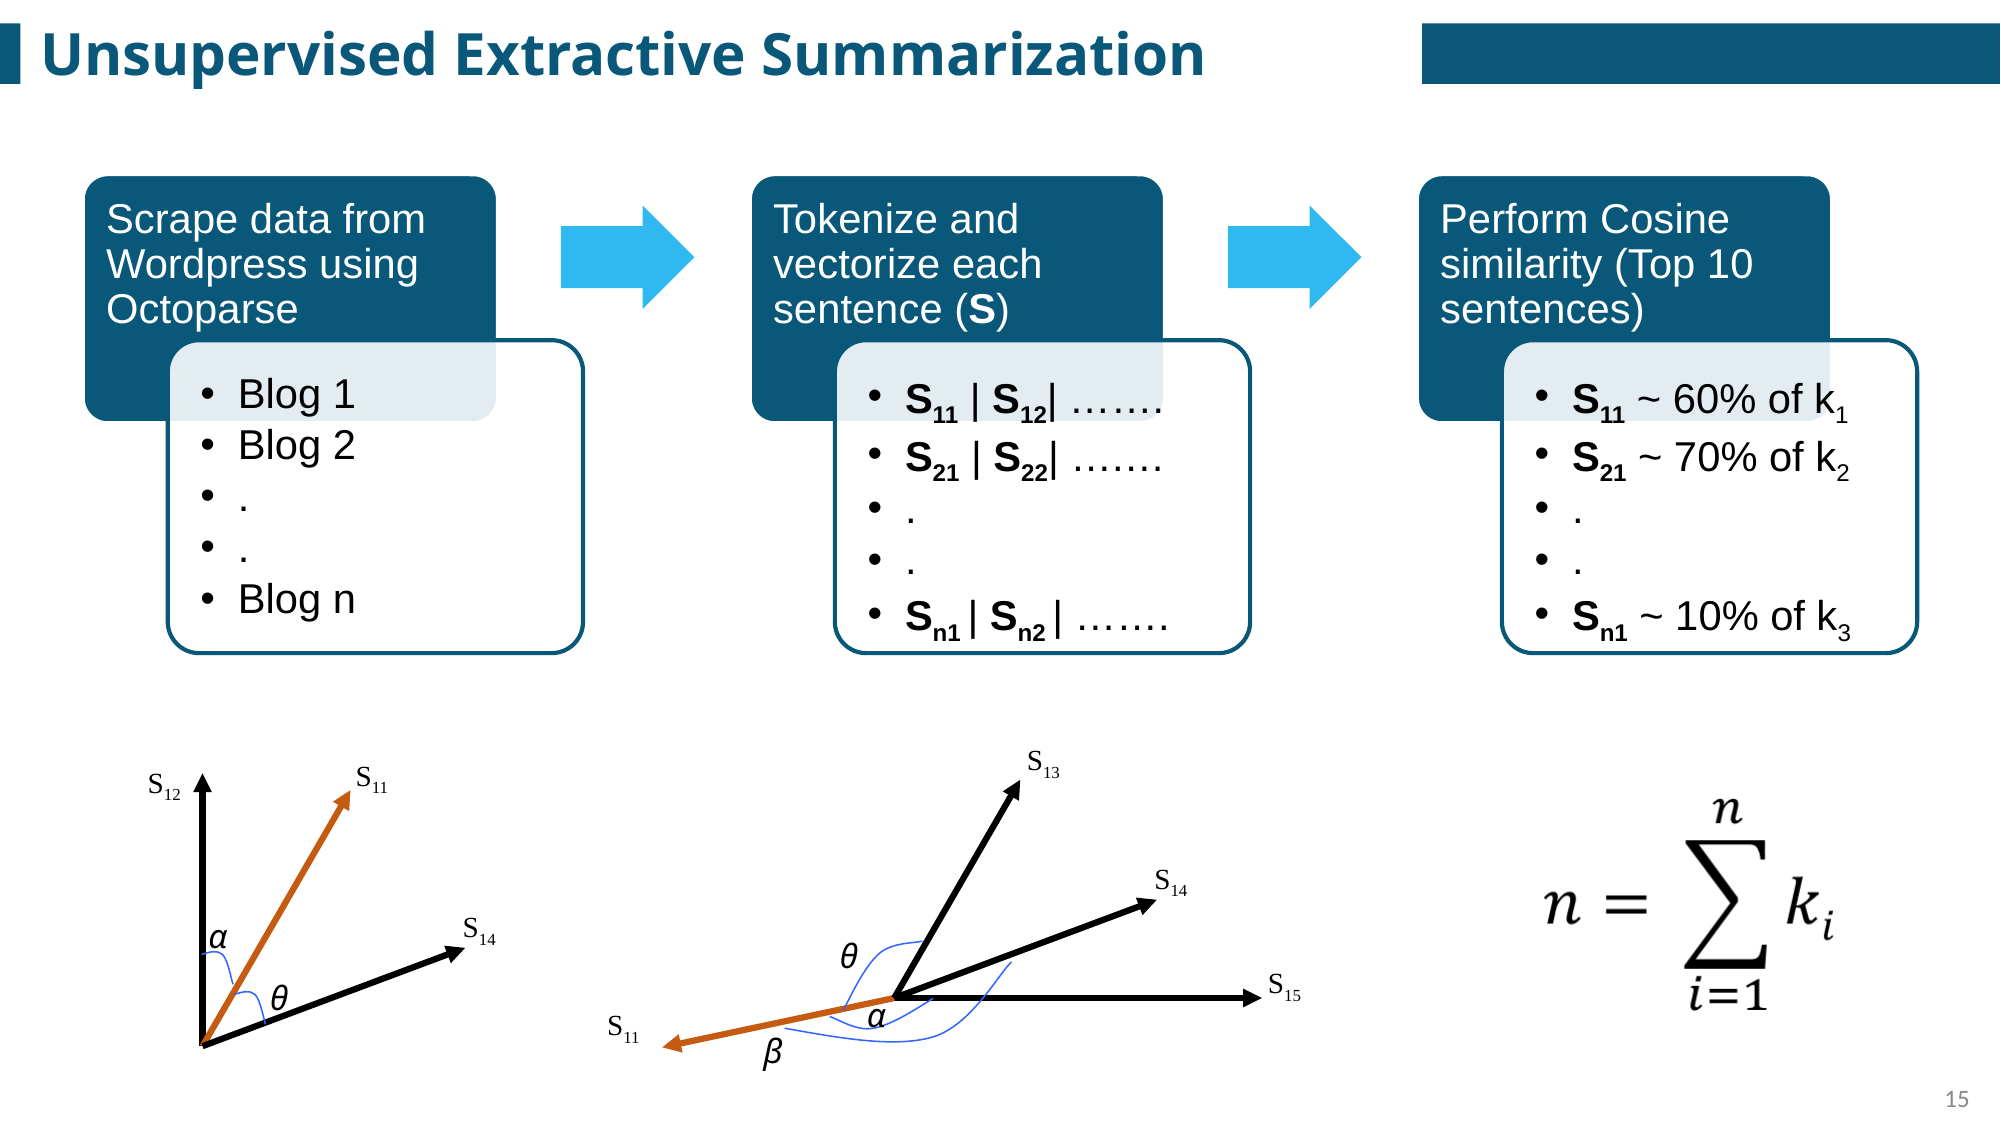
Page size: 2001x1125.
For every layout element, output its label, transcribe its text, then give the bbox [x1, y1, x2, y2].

text_box Unsupervised Extractive Summarization [20, 7, 1422, 97]
text_box [1515, 782, 1865, 1019]
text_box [591, 733, 1330, 1060]
text_box [1422, 23, 2000, 84]
text_box [0, 23, 20, 84]
slide_number ‹#› [1534, 1068, 1985, 1125]
text_box β [748, 1069, 787, 1079]
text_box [82, 173, 1918, 654]
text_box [132, 749, 525, 1047]
